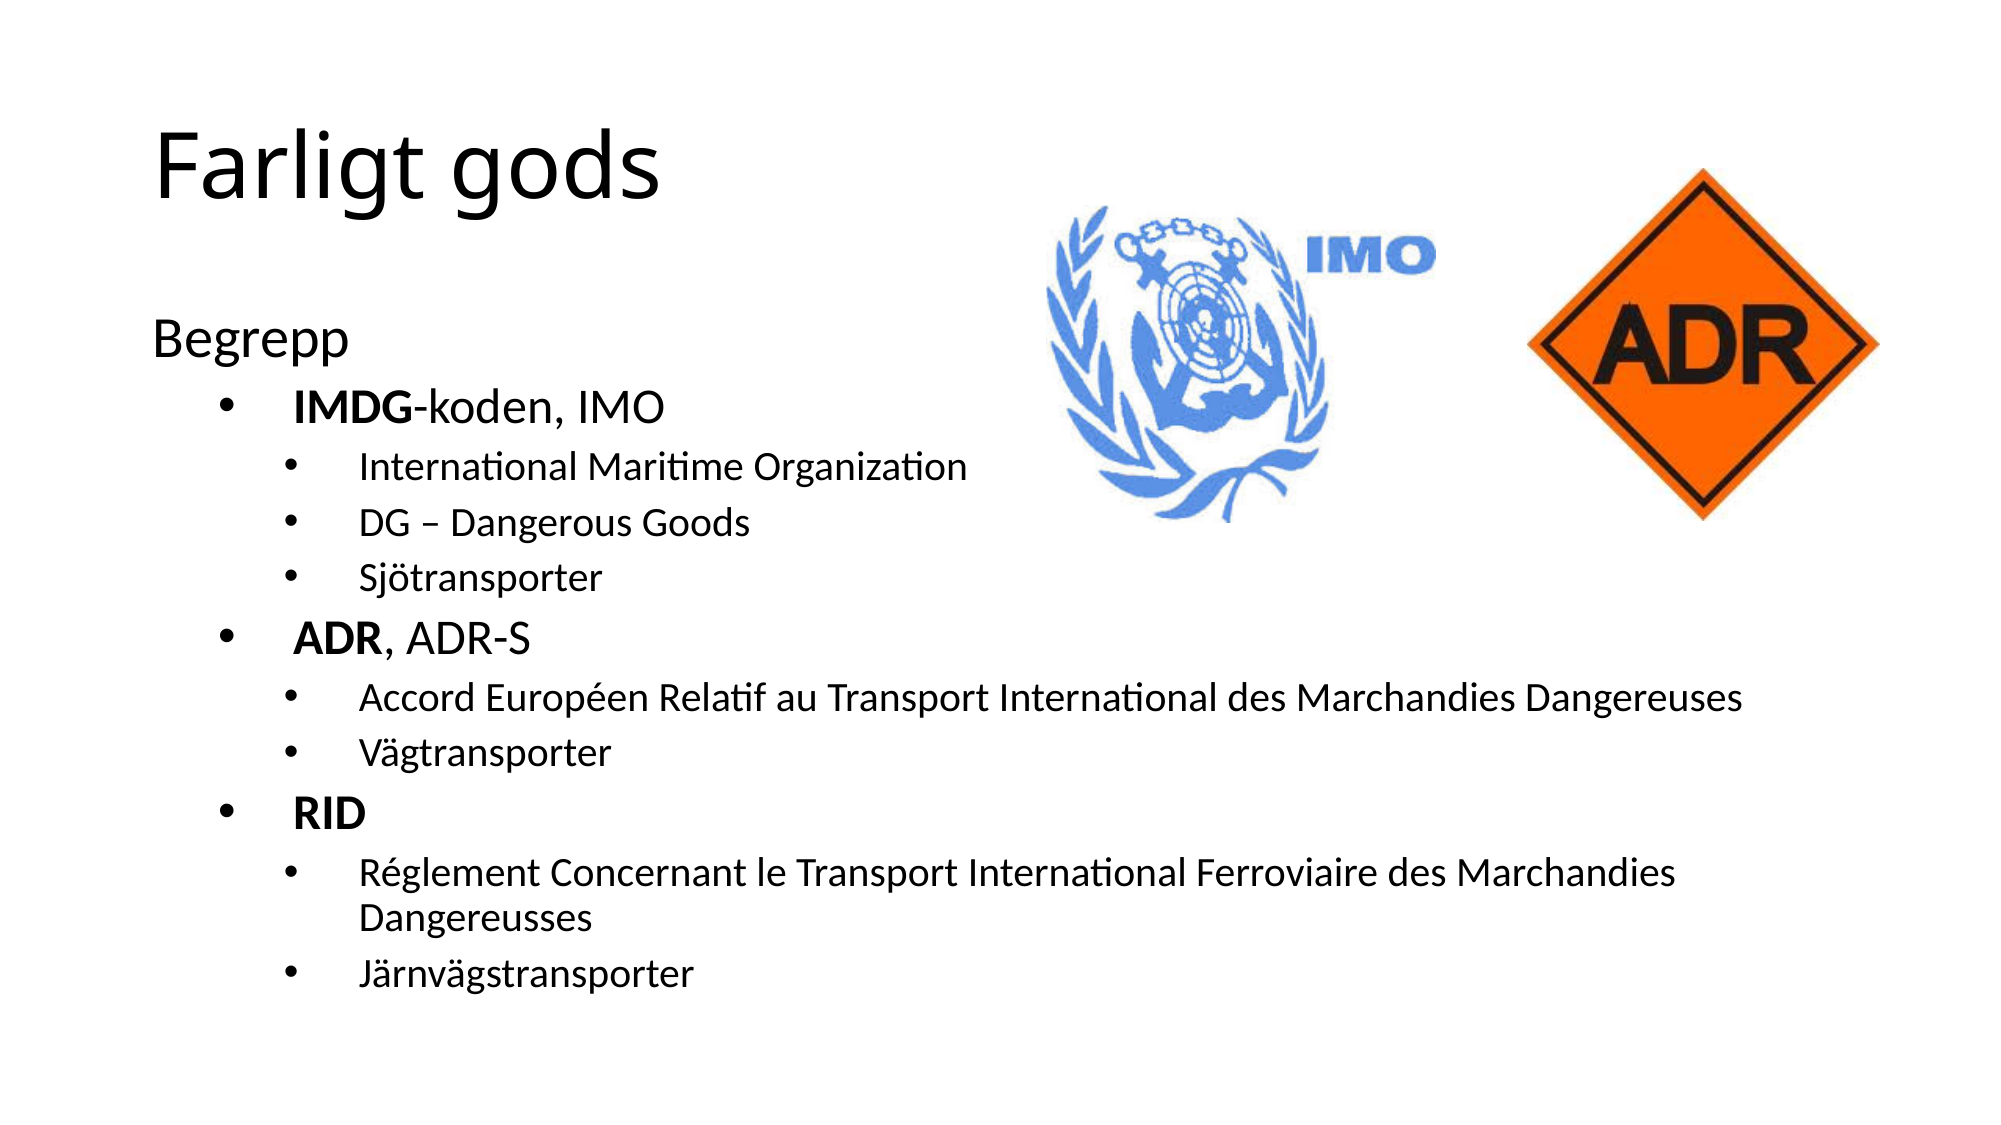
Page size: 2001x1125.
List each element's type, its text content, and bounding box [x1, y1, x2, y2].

picture [1527, 168, 1880, 521]
title Farligt gods [137, 59, 1863, 278]
list Begrepp IMDG-koden, IMO International Maritime Organization DG – Dangerous Goods Sjötransporter ADR, ADR-S Accord Européen Relatif au Transport International des Marchandies Dangereuses Vägtransporter RID Réglement Concernant le Transport International Ferroviaire des Marchandies Dangereusses Järnvägstransporter [137, 299, 1863, 1014]
picture [1046, 205, 1436, 523]
